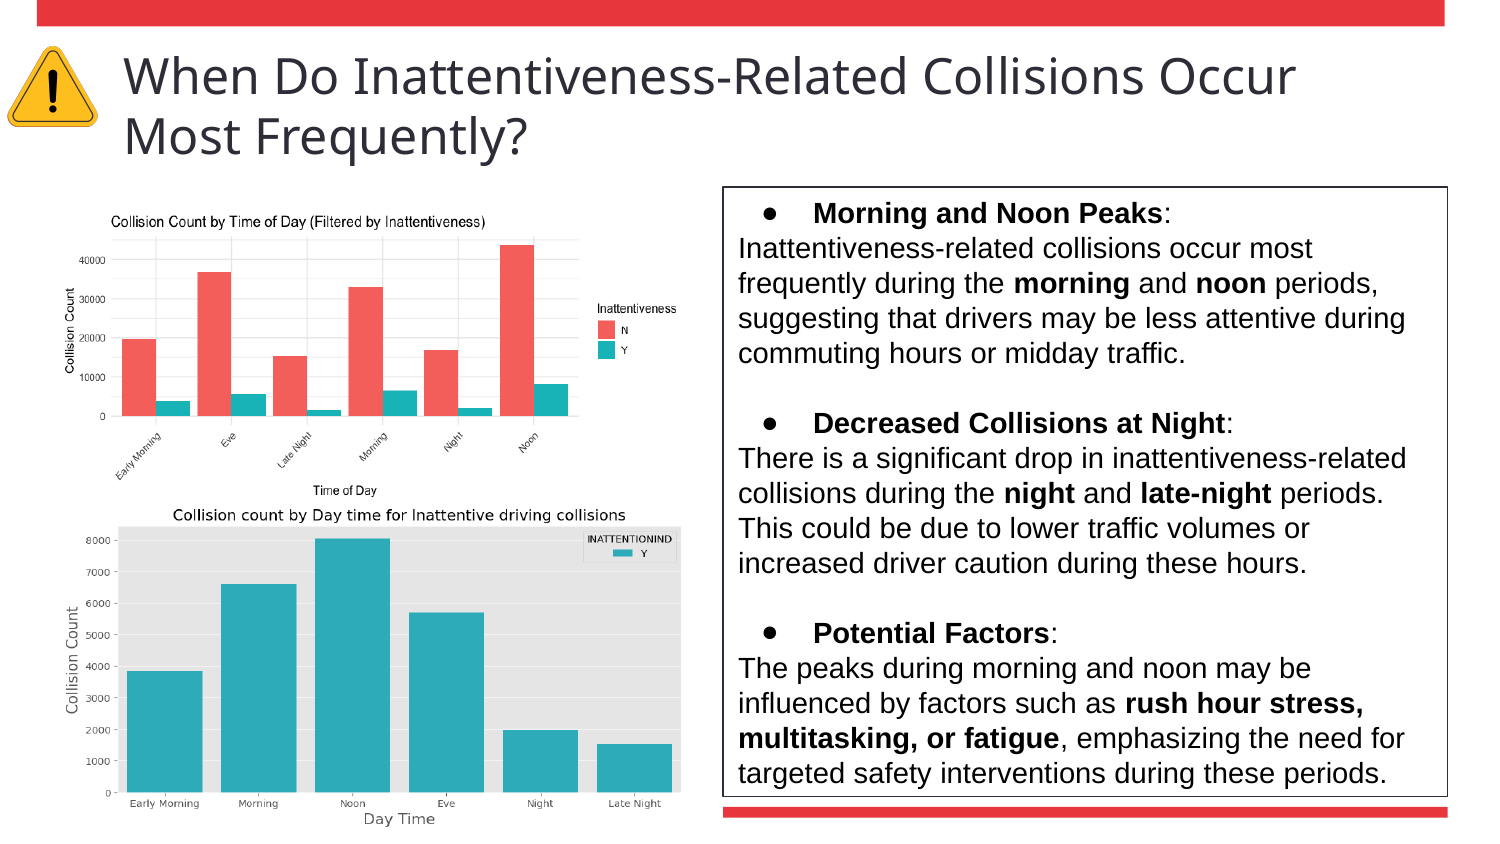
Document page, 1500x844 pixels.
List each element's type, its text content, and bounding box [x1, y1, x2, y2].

text_box [723, 806, 1448, 818]
picture [59, 209, 688, 833]
title When Do Inattentiveness-Related Collisions Occur Most Frequently? [108, 29, 1373, 124]
text_box Morning and Noon Peaks: Inattentiveness-related collisions occur most frequently during the morning and noon periods, suggesting that drivers may be less attentive during commuting hours or midday traffic. Decreased Collisions at Night: There is a significant drop in inattentiveness-related collisions during the night and late-night periods. This could be due to lower traffic volumes or increased driver caution during these hours. Potential Factors: The peaks during morning and noon may be influenced by factors such as rush hour stress, multitasking, or fatigue, emphasizing the need for targeted safety interventions during these periods. [723, 187, 1448, 797]
picture [0, 6, 133, 167]
